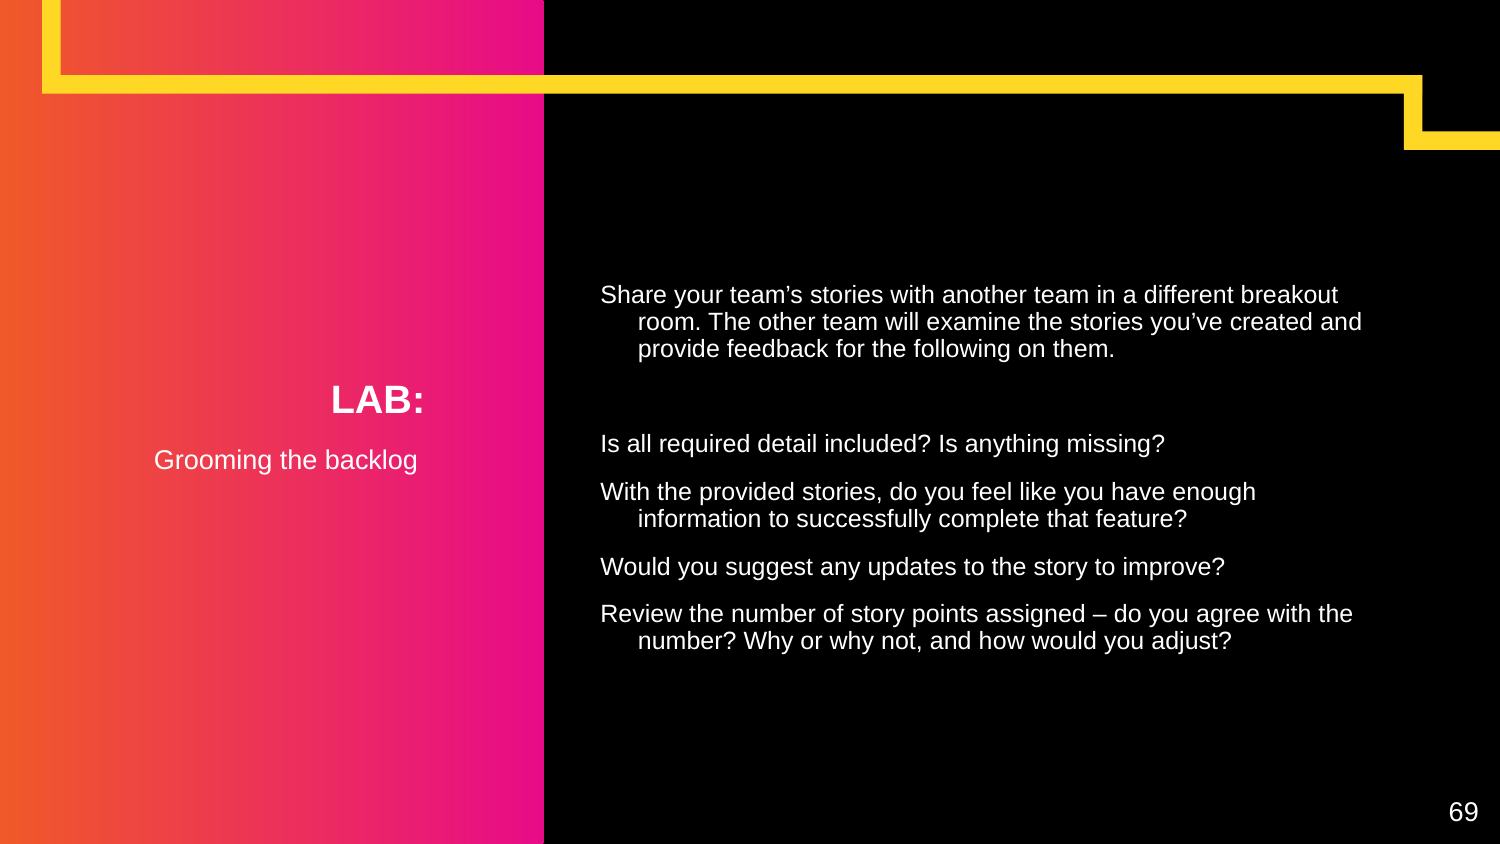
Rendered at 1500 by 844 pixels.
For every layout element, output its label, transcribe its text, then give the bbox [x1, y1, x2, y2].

subtitle Grooming the backlog [57, 427, 433, 514]
slide_number 69 [1403, 779, 1494, 844]
list Share your team’s stories with another team in a different breakout room. The other team will examine the stories you’ve created and provide feedback for the following on them. Is all required detail included? Is anything missing? With the provided stories, do you feel like you have enough information to successfully complete that feature? Would you suggest any updates to the story to improve? Review the number of story points assigned – do you agree with the number? Why or why not, and how would you adjust? [547, 141, 1395, 796]
title LAB: [42, 343, 433, 430]
